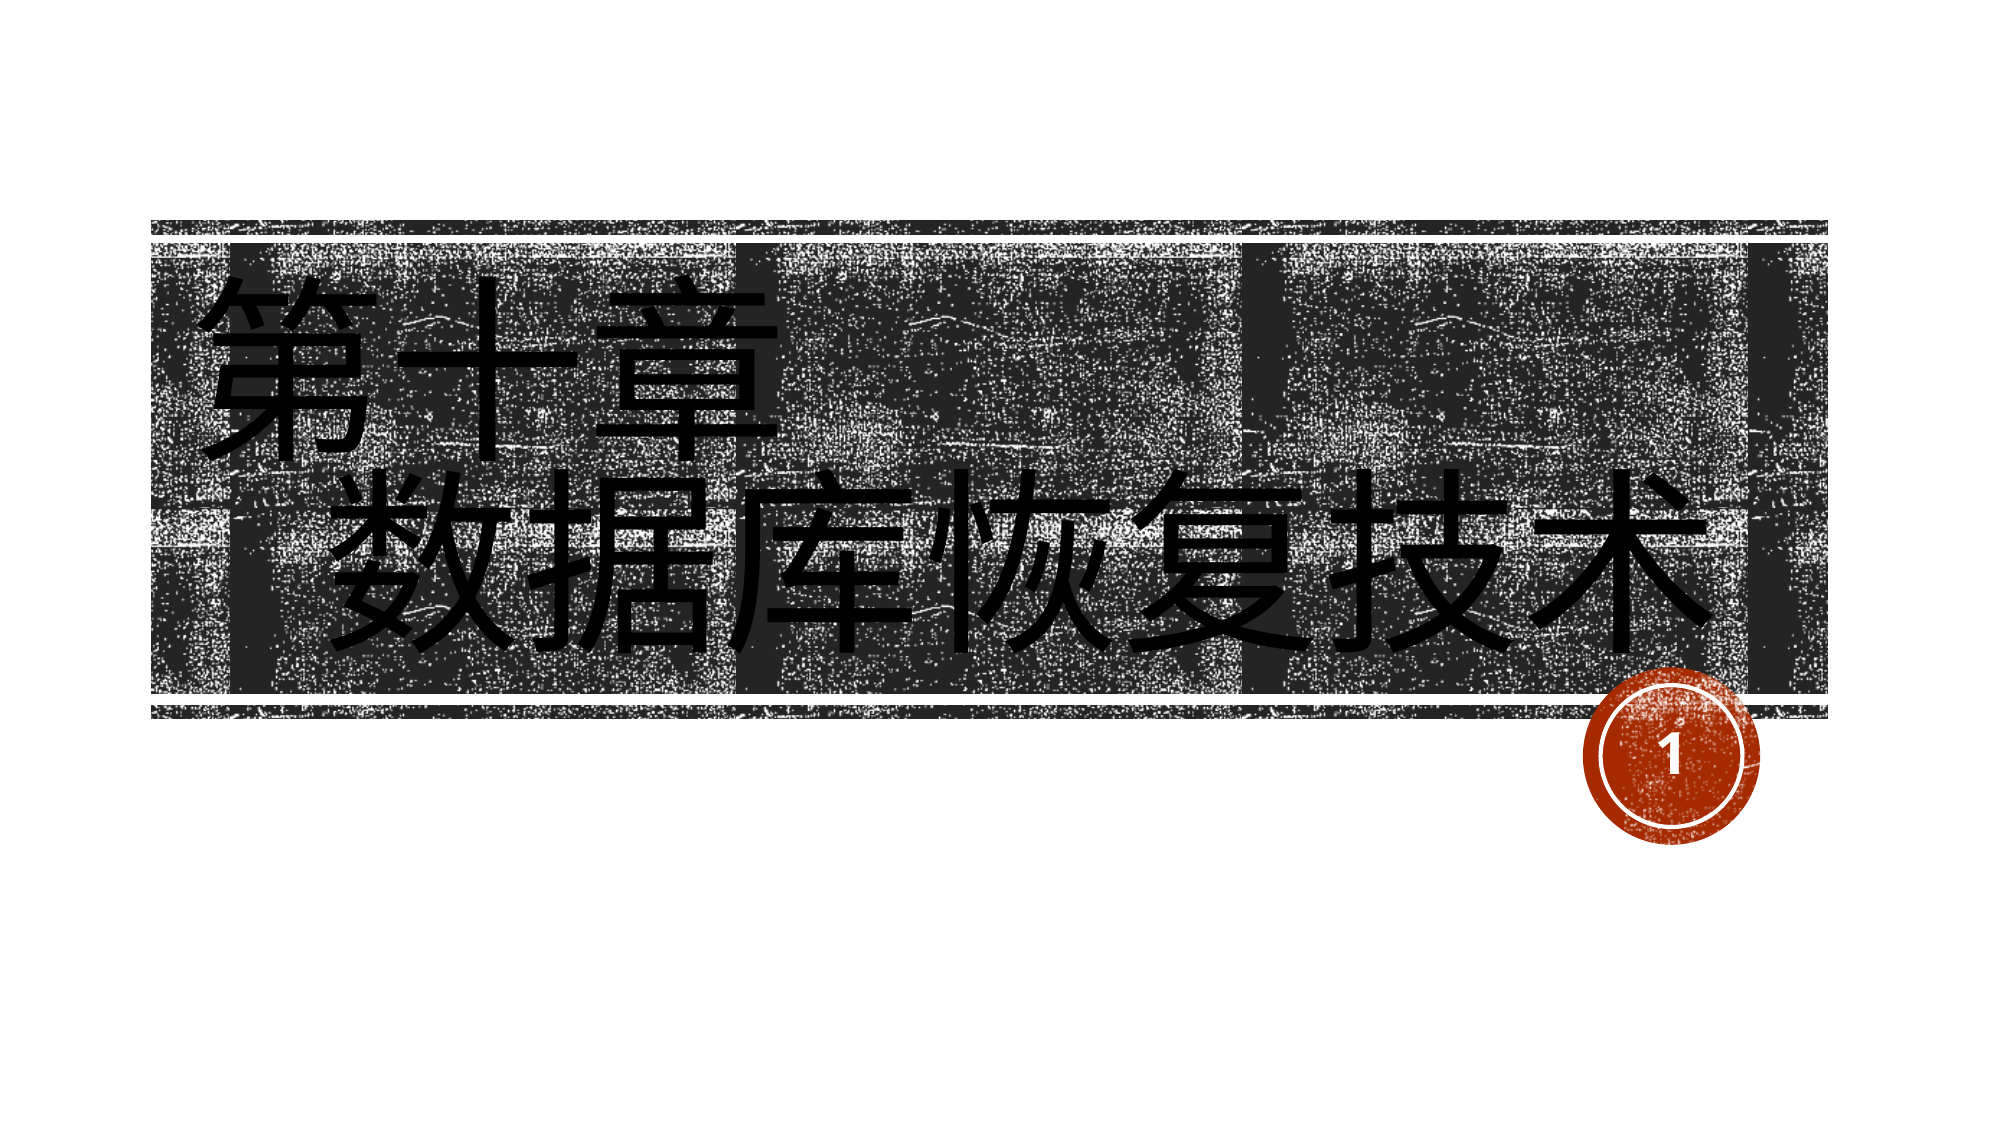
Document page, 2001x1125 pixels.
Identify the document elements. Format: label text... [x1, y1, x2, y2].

title 第十章 数据库恢复技术 [172, 234, 1808, 733]
slide_number 1 [1573, 703, 1770, 809]
